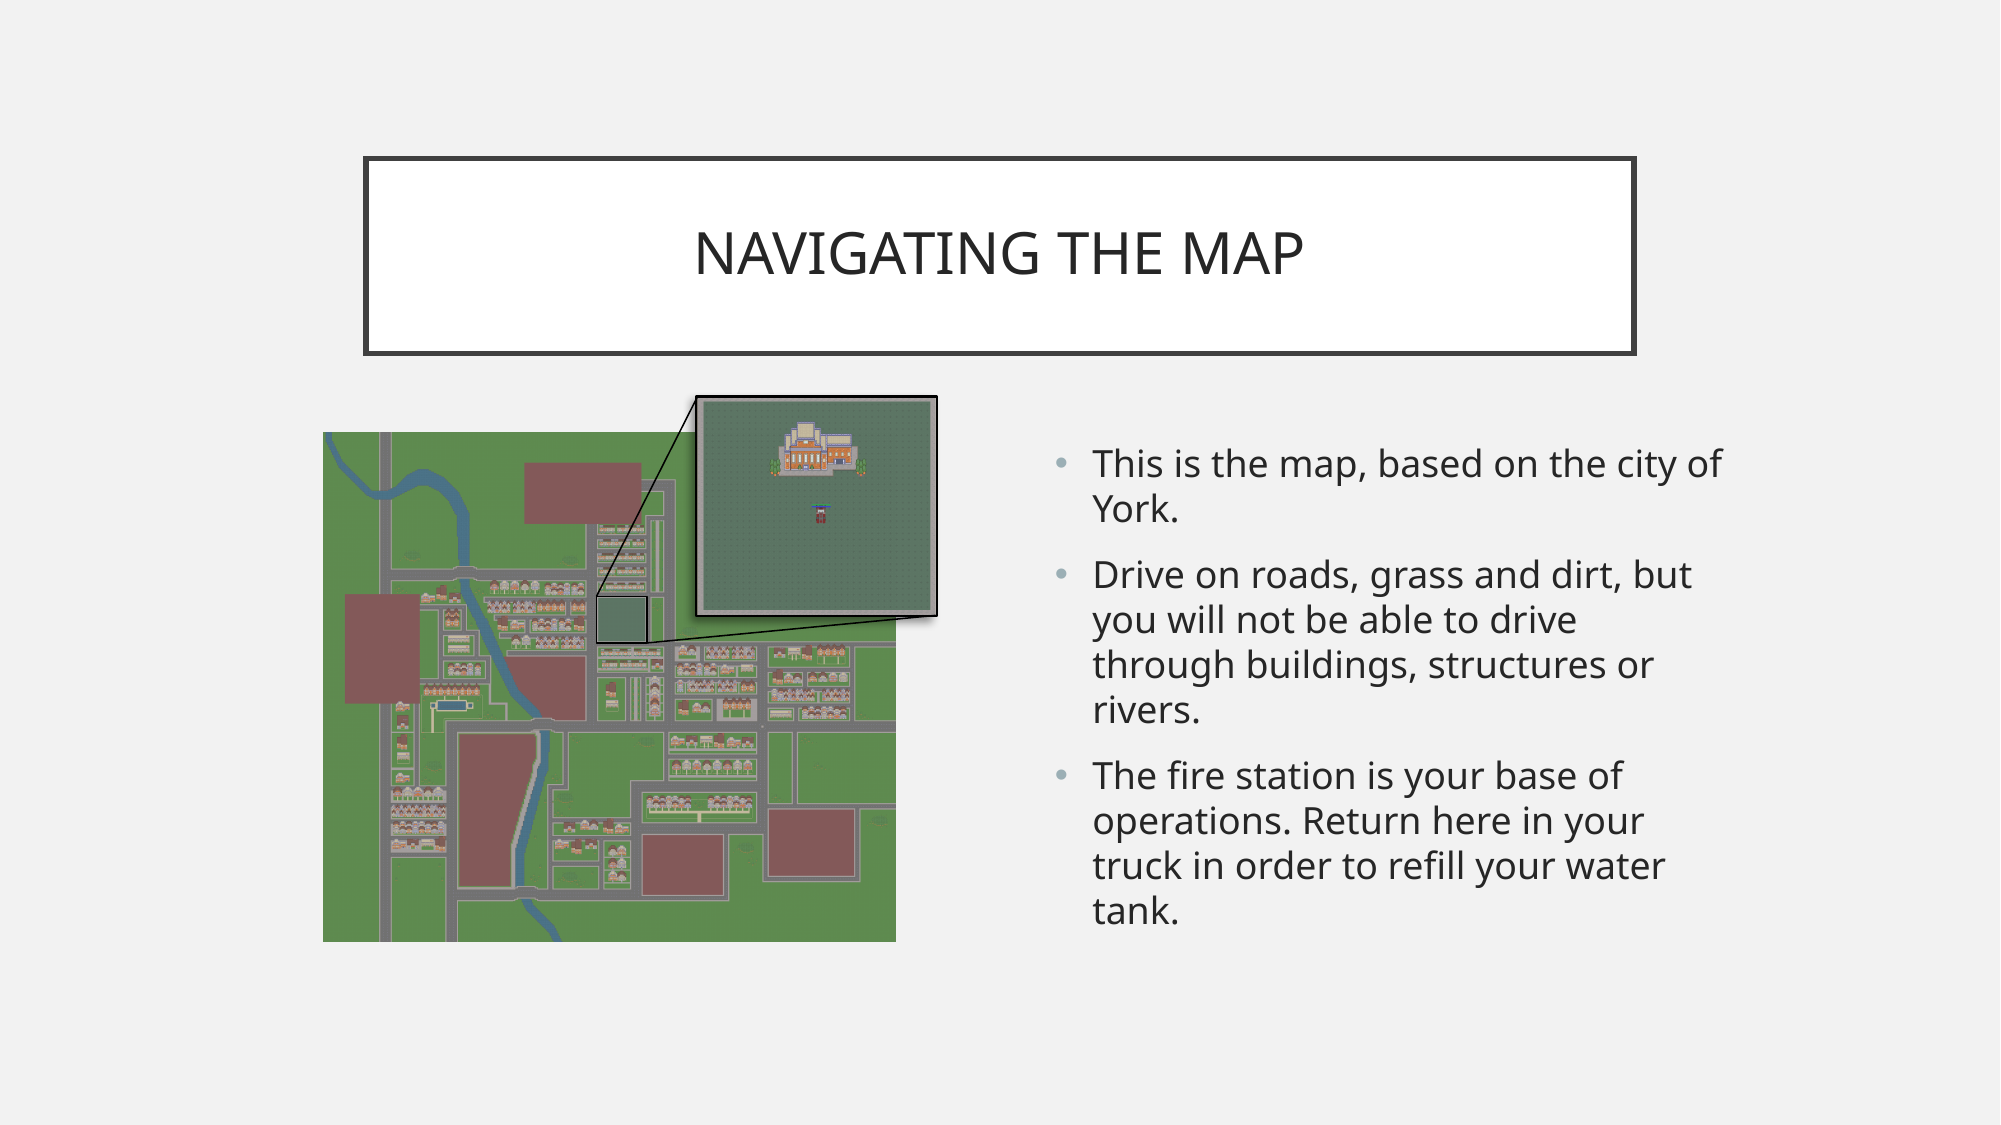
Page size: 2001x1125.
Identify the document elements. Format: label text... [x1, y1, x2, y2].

title NAVIGATING THE MAP [363, 156, 1637, 356]
picture [696, 397, 936, 615]
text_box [646, 615, 936, 644]
list This is the map, based on the city of York. Drive on roads, grass and dirt, but you will not be able to drive through buildings, structures or rivers. The fire station is your base of operations. Return here in your truck in order to refill your water tank. [1039, 432, 1741, 942]
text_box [596, 397, 698, 597]
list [323, 432, 897, 942]
